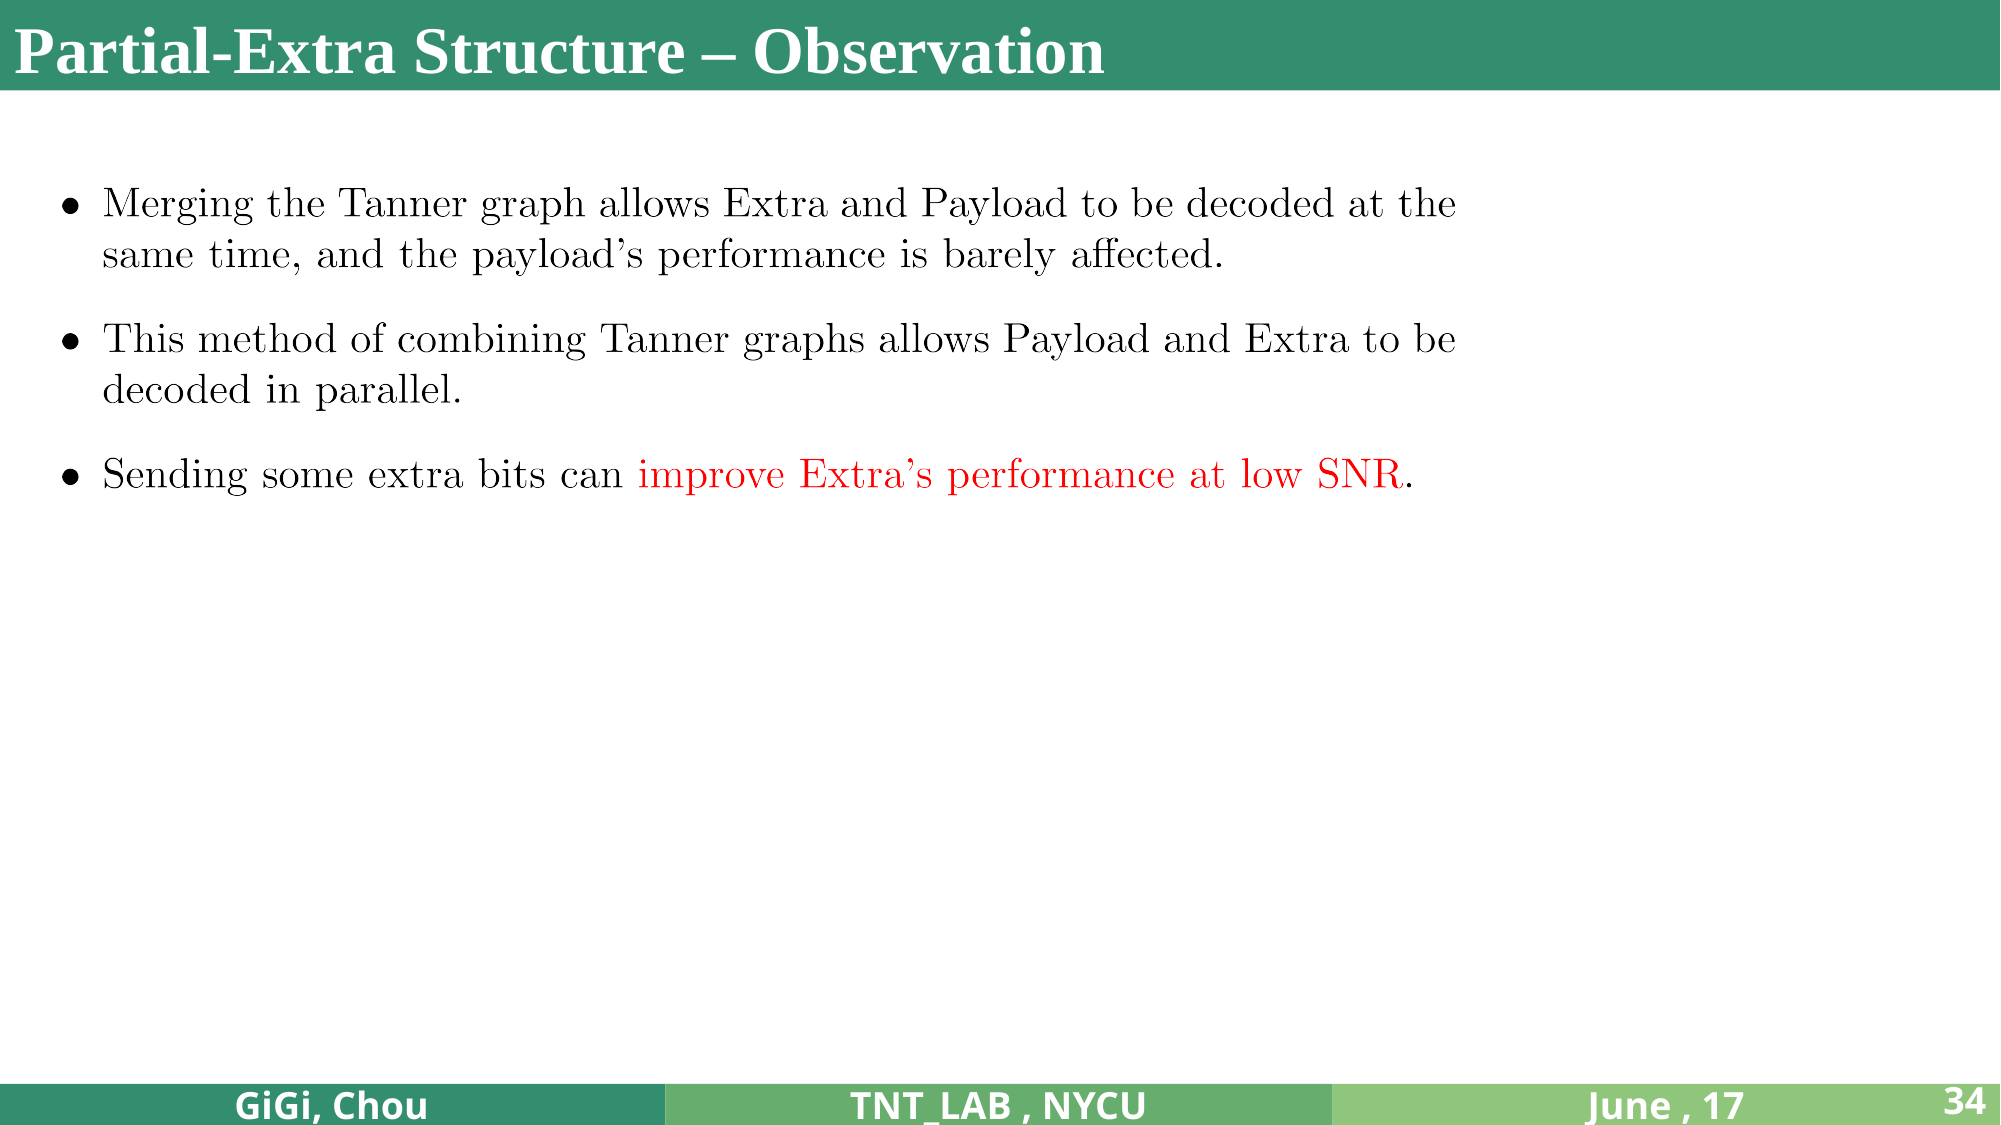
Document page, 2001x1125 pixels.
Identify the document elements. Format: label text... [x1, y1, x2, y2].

picture [61, 186, 1456, 497]
slide_number 34 [1551, 1083, 2000, 1121]
text_box Partial-Extra Structure – Observation [0, 0, 1746, 95]
